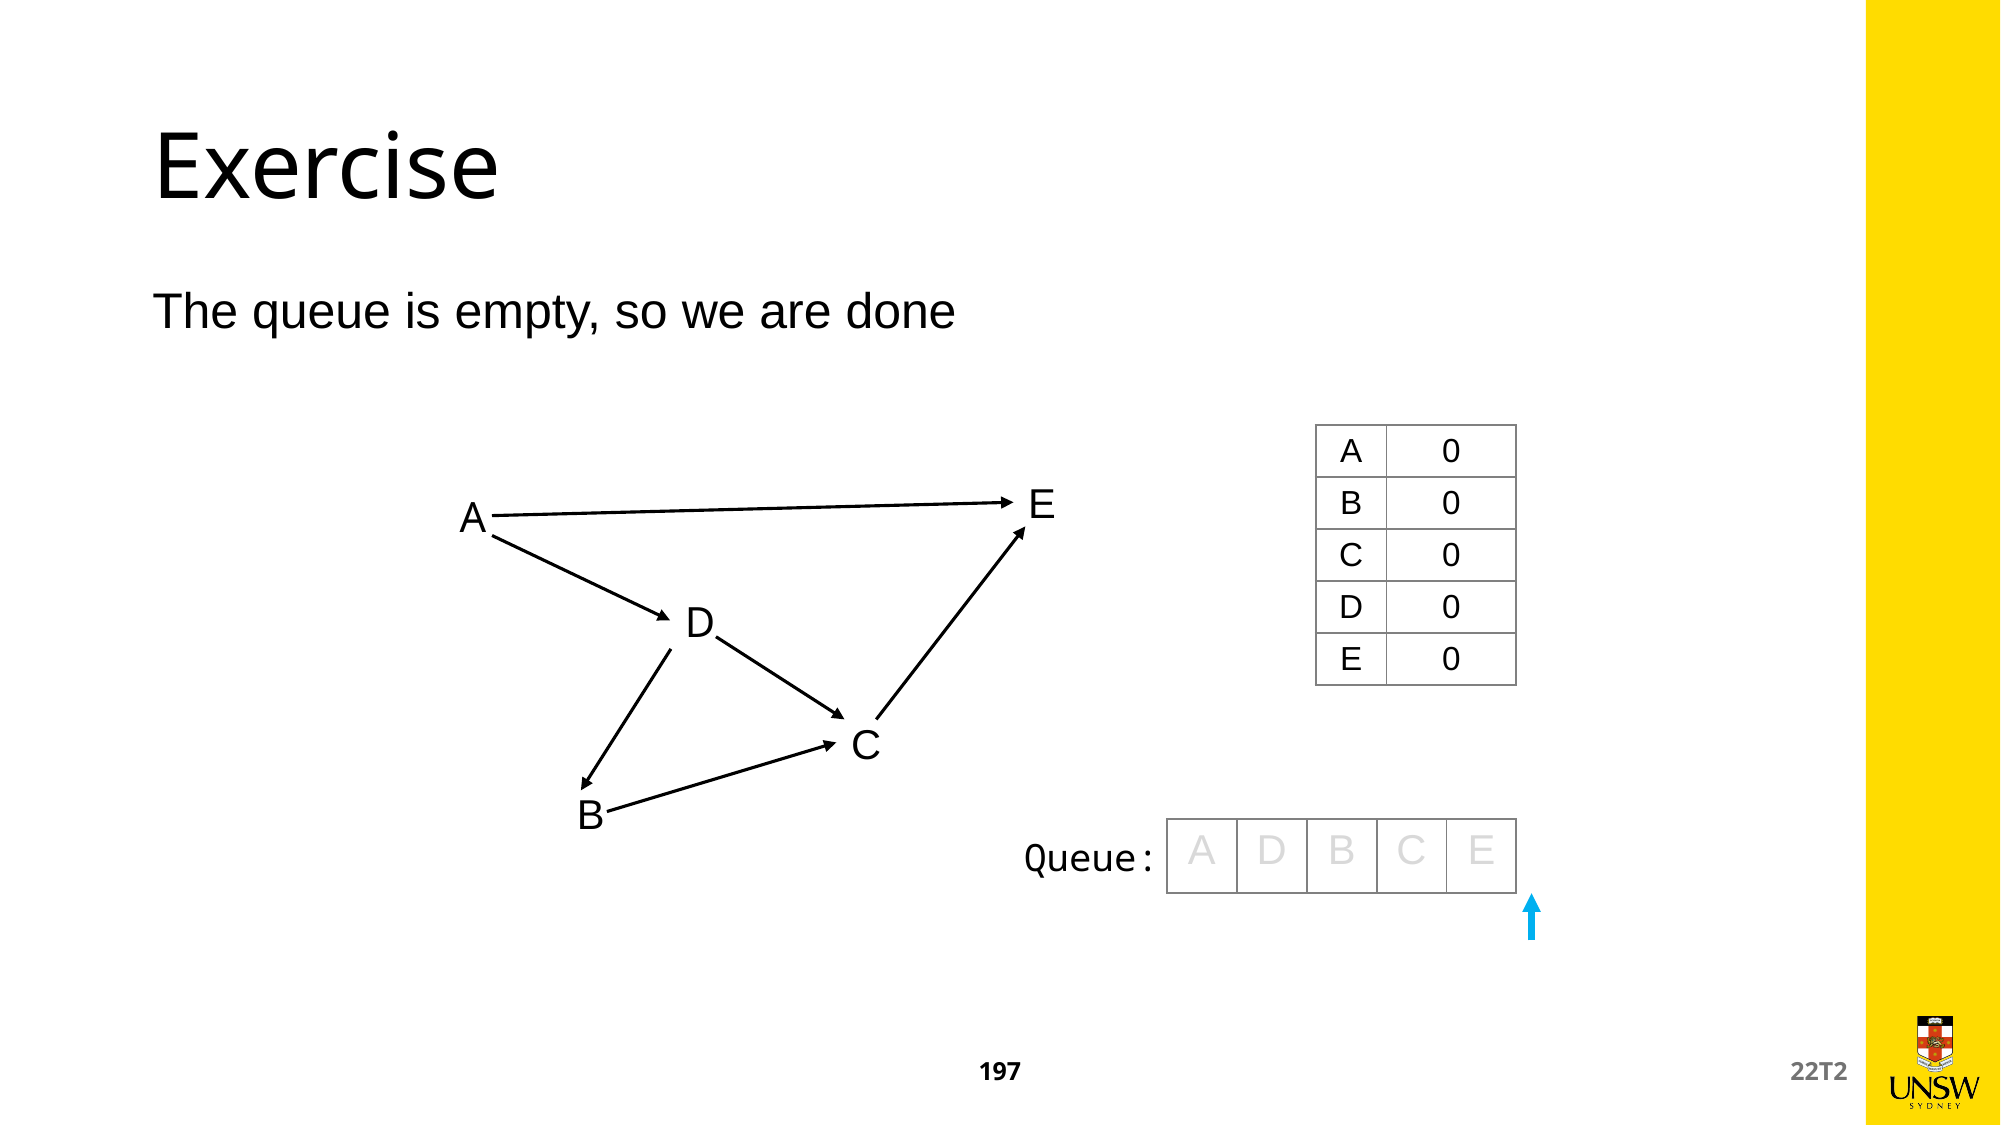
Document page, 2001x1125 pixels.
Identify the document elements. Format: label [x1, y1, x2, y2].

table_header [1168, 820, 1236, 892]
table_header [1238, 820, 1306, 892]
footer [1225, 1042, 1863, 1103]
table_cell [1317, 634, 1386, 684]
list [137, 277, 1863, 992]
table_cell [1317, 582, 1386, 632]
table_header [1308, 820, 1376, 892]
table_cell [1387, 634, 1515, 684]
text_box [444, 469, 1174, 887]
slide_number [774, 1042, 1225, 1103]
picture [1890, 1016, 1980, 1109]
table_cell [1317, 530, 1386, 580]
table_header [1317, 426, 1386, 476]
table_cell [1317, 478, 1386, 528]
table_cell [1387, 582, 1515, 632]
title [137, 59, 1863, 277]
table_header [1447, 820, 1515, 892]
table_header [1378, 820, 1446, 892]
table_cell [1387, 530, 1515, 580]
table_header [1387, 426, 1515, 476]
table_cell [1387, 478, 1515, 528]
